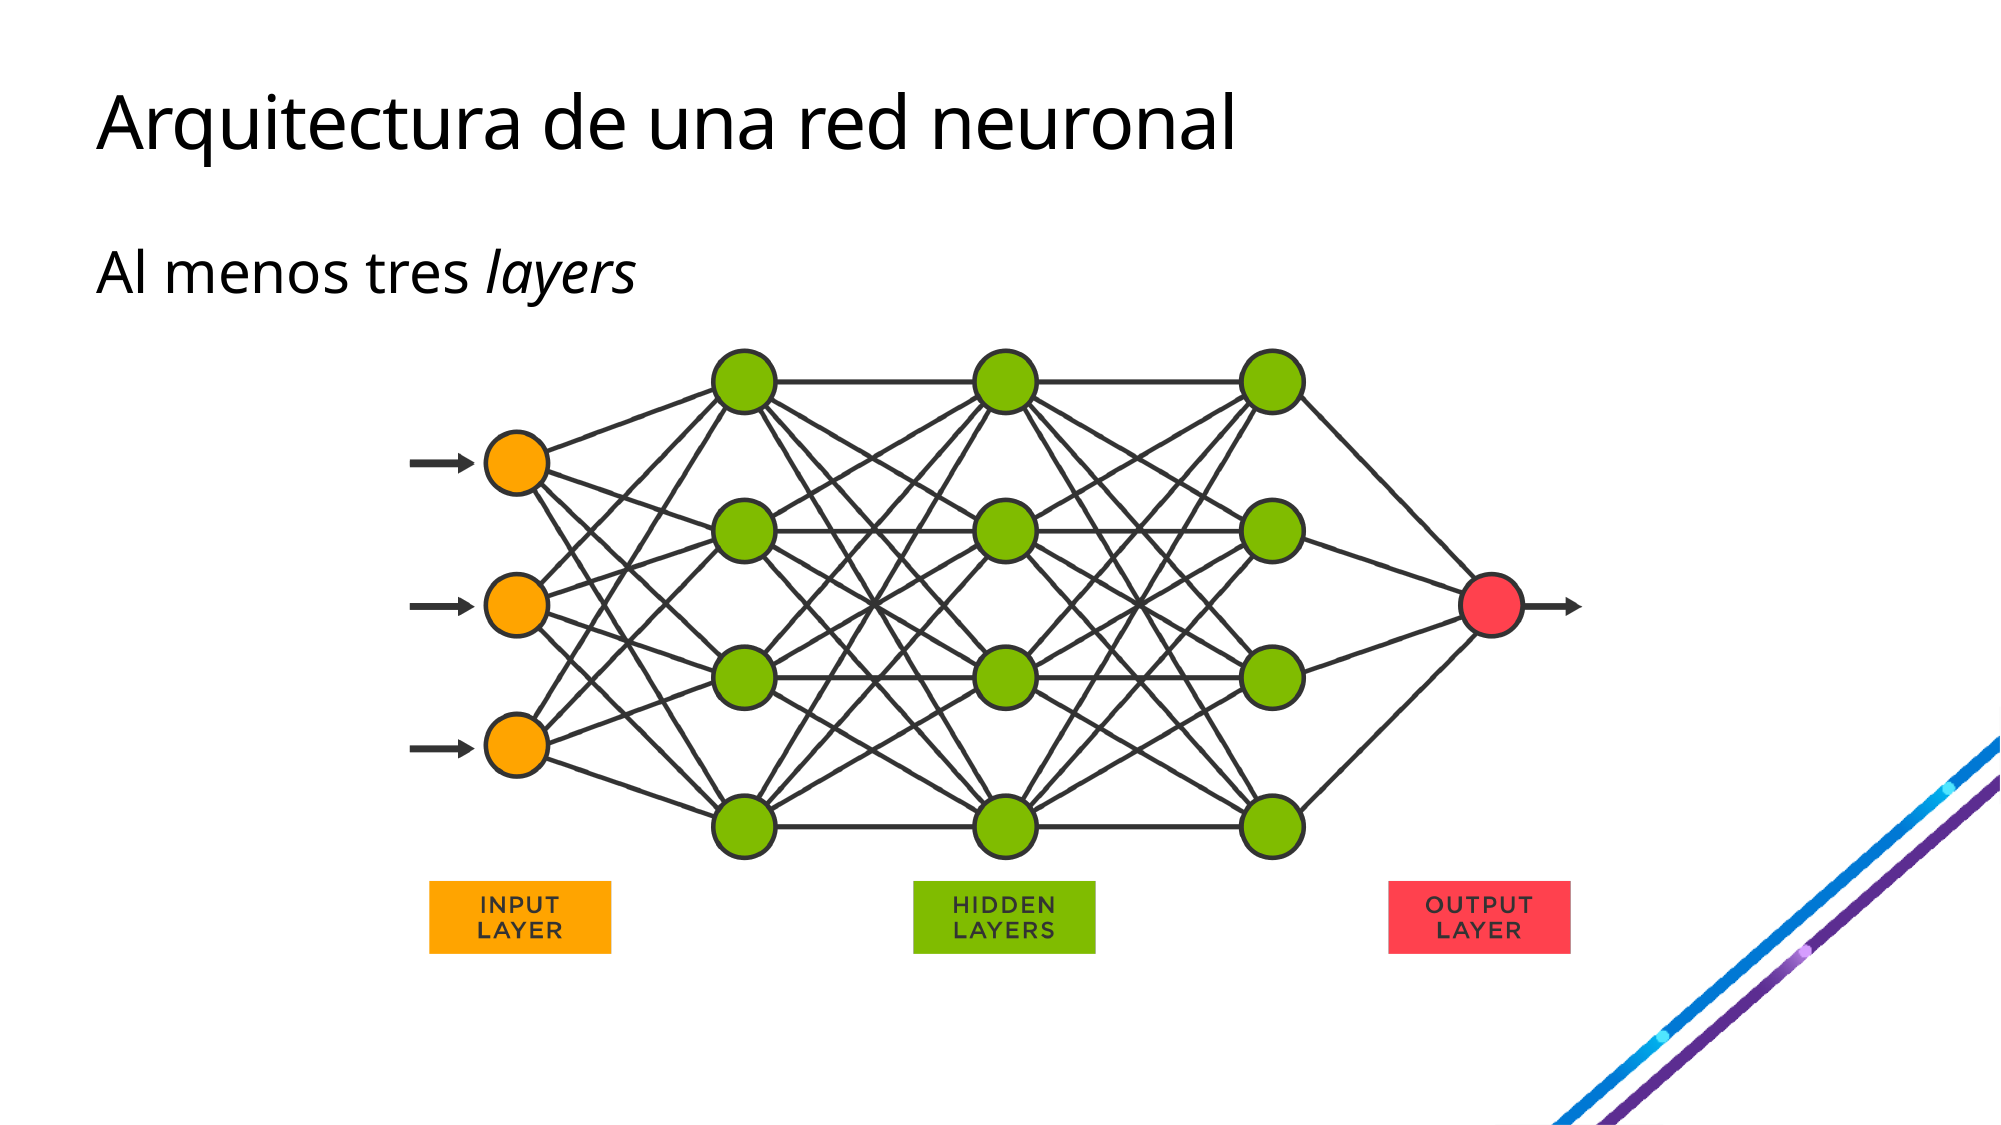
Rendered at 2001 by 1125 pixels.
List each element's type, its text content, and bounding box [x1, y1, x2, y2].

picture [359, 343, 1641, 993]
title Arquitectura de una red neuronal [96, 75, 1904, 166]
picture [1554, 738, 1999, 1124]
list Al menos tres layers [96, 235, 1904, 306]
